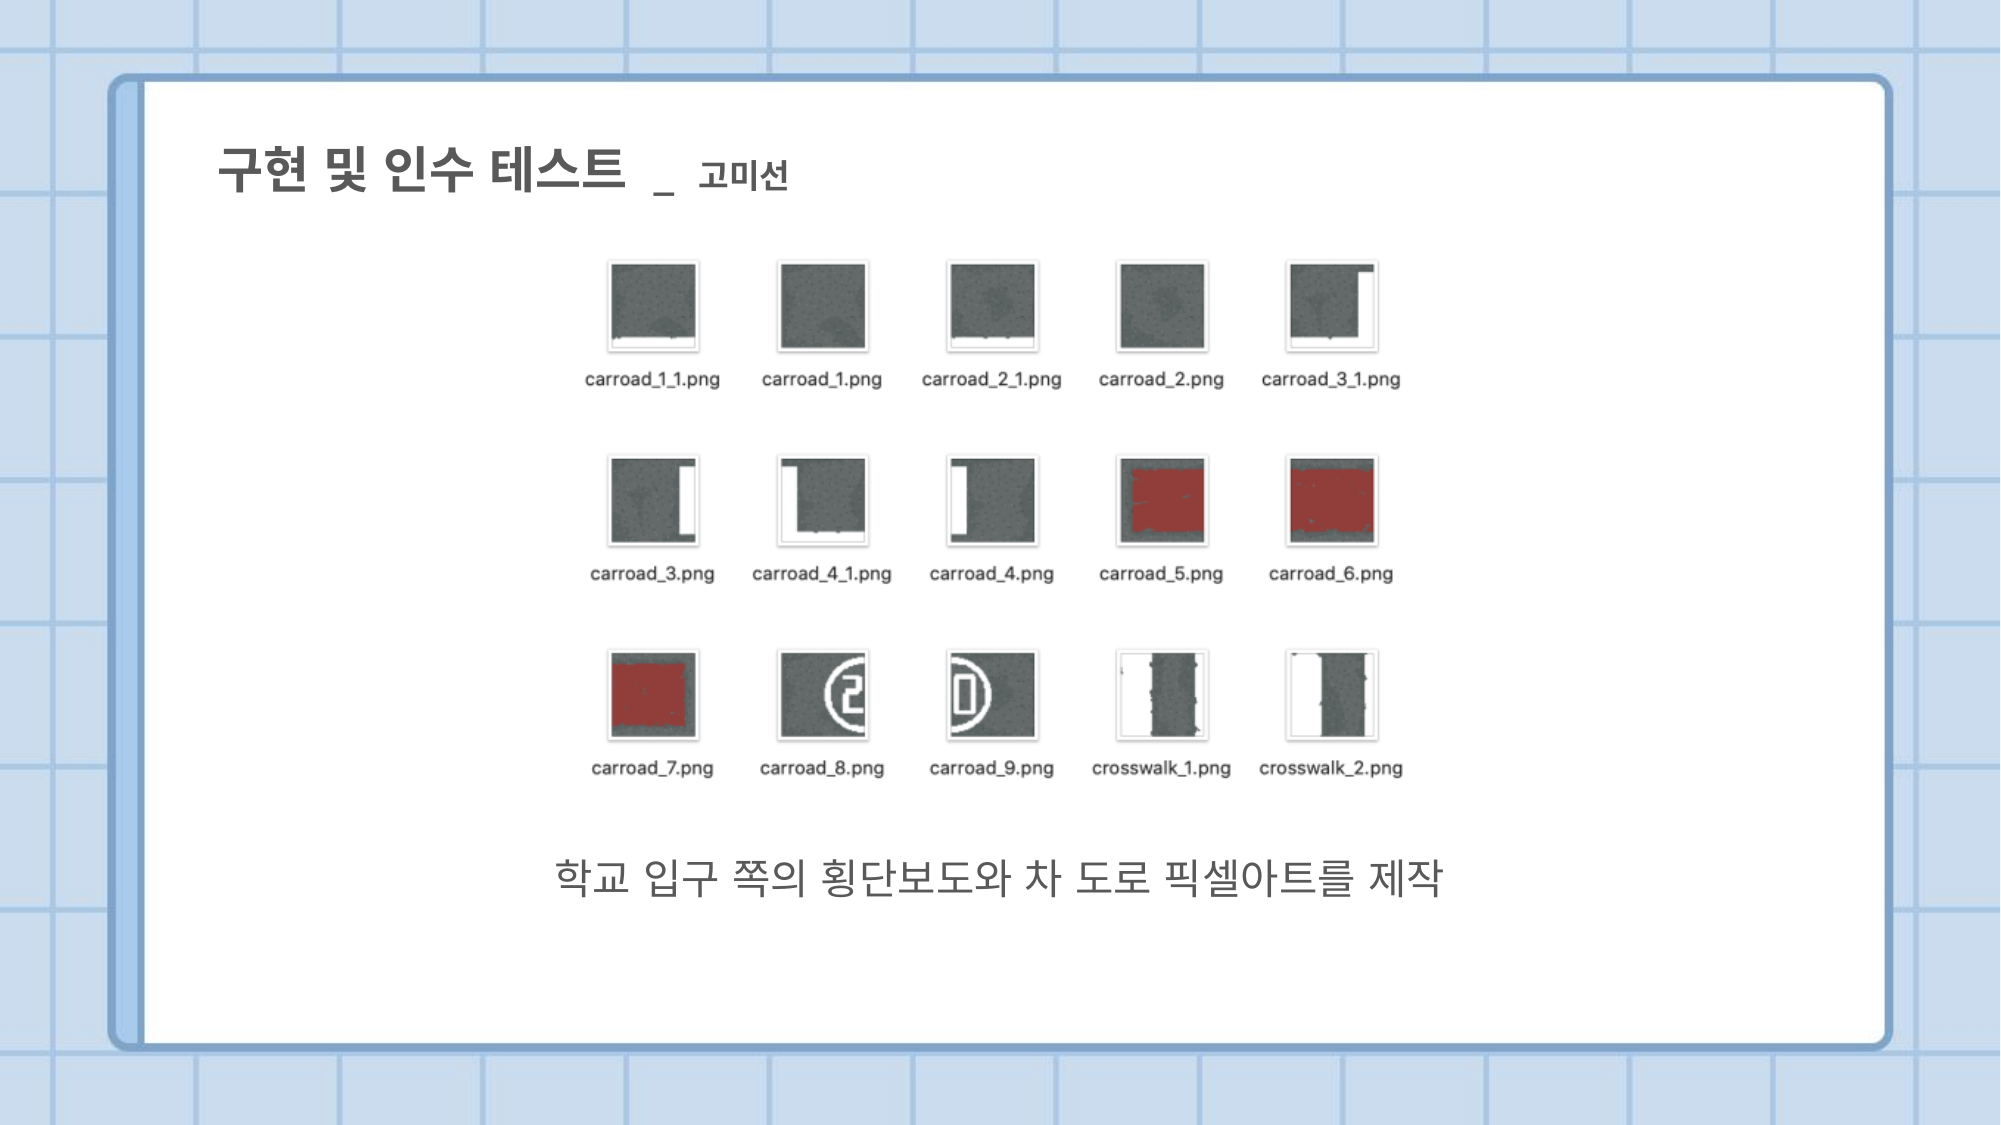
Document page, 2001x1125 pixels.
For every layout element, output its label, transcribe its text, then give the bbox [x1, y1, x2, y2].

picture [0, 0, 2001, 1125]
text_box 학교 입구 쪽의 횡단보도와 차 도로 픽셀아트를 제작 [0, 845, 2000, 911]
text_box 구현 및 인수 테스트 _ 고미선 [202, 130, 876, 206]
